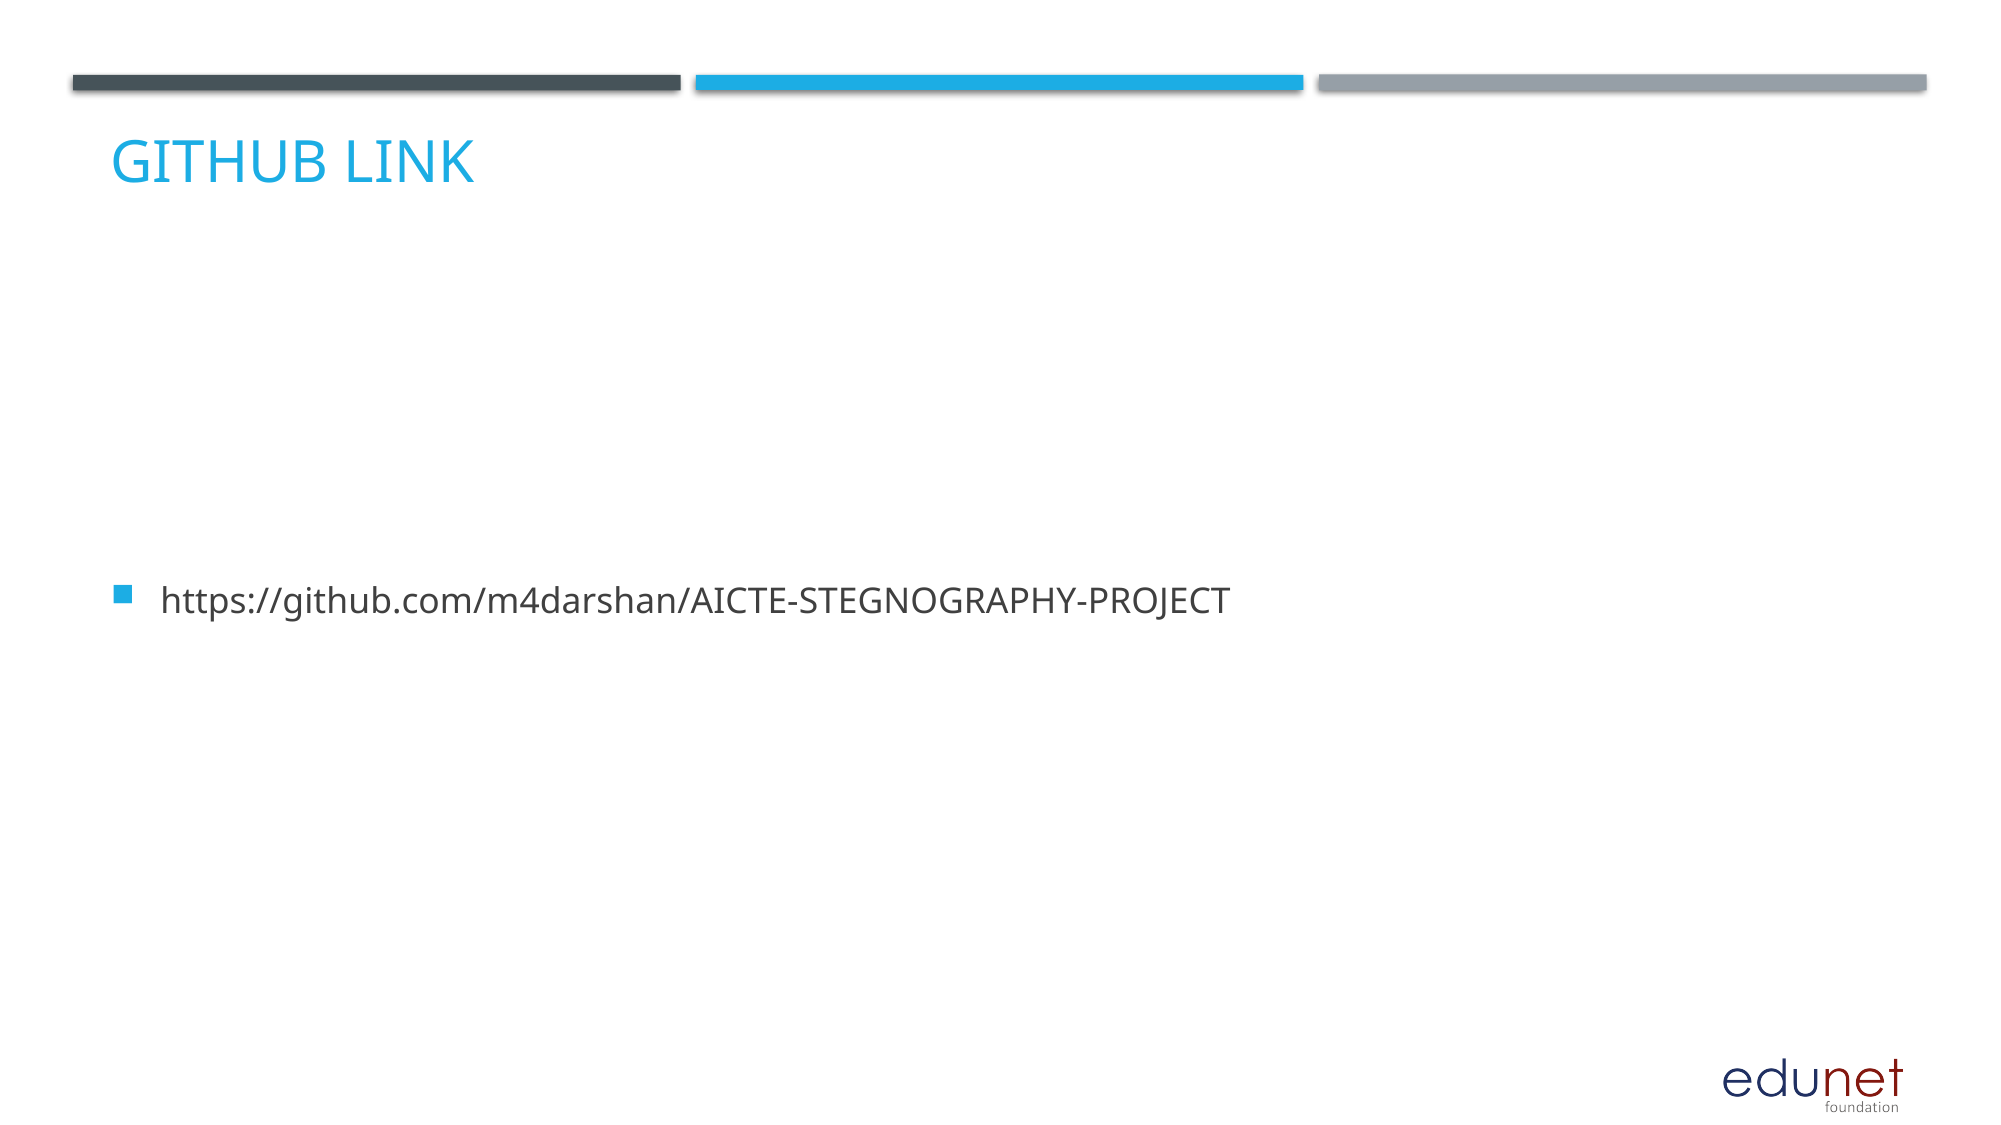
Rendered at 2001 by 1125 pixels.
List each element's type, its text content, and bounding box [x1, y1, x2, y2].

picture [1719, 1056, 1905, 1116]
title GitHub Link [95, 115, 1905, 203]
list https://github.com/m4darshan/AICTE-STEGNOGRAPHY-PROJECT [95, 213, 1905, 981]
